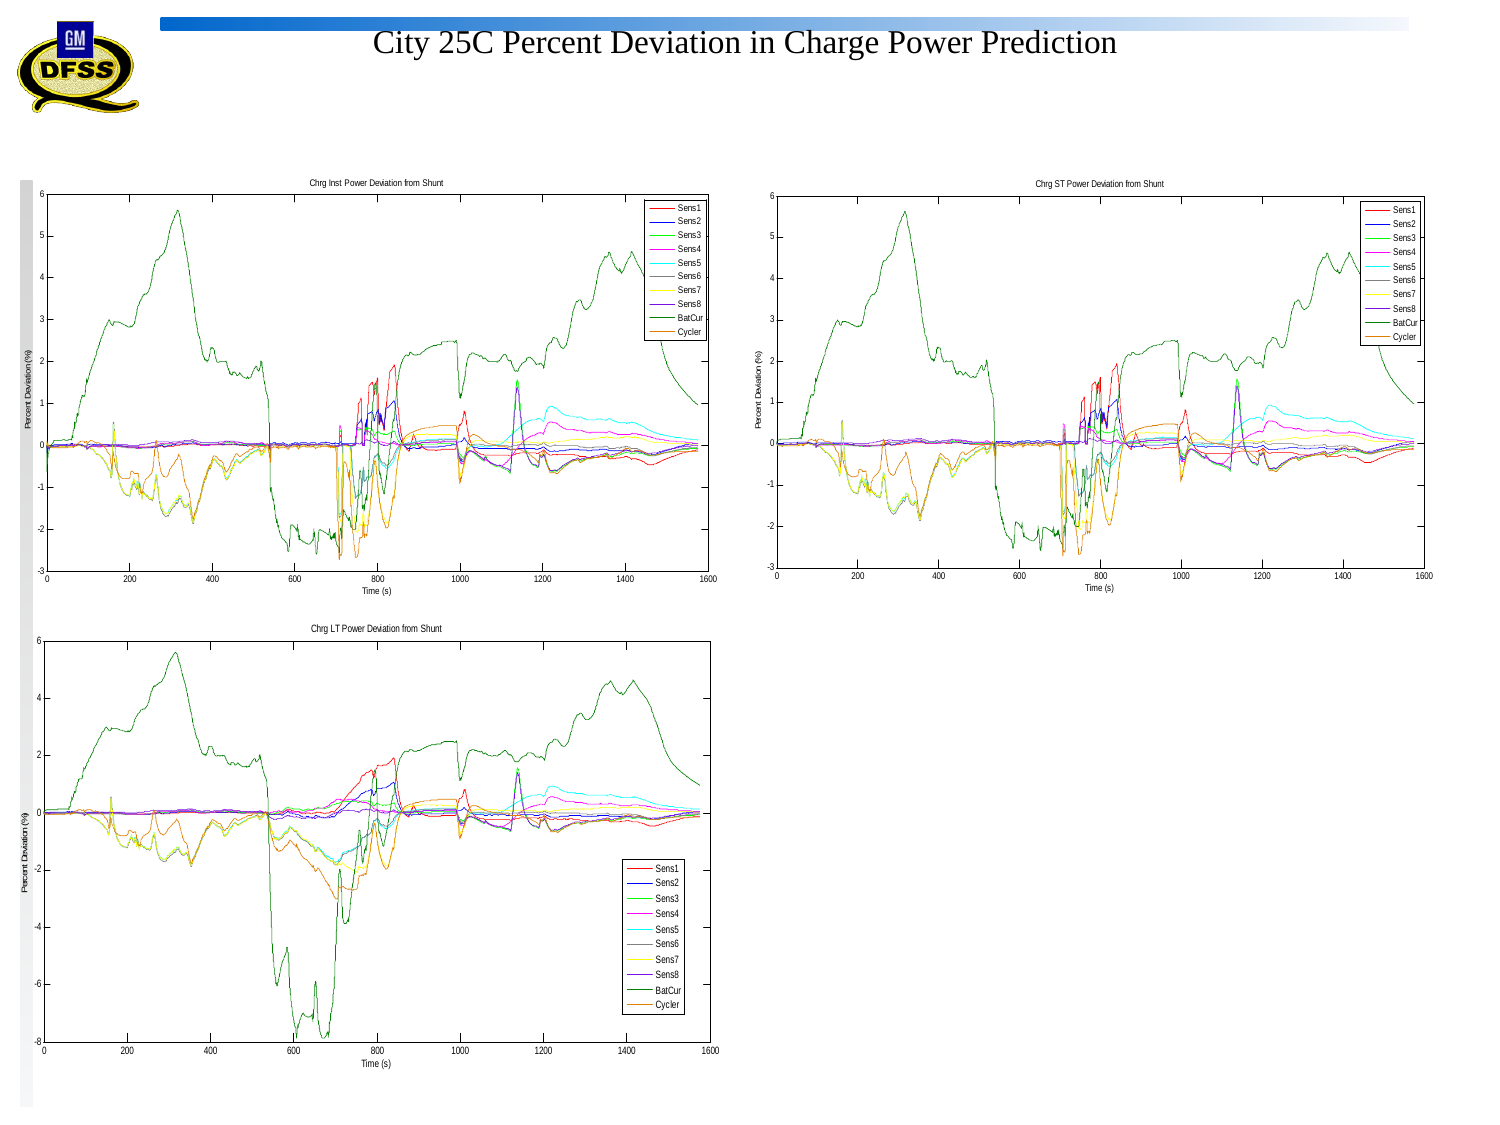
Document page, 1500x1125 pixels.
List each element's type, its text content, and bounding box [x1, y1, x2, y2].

picture [749, 174, 1438, 594]
title City 25C Percent Deviation in Charge Power Prediction [75, 12, 1425, 200]
picture [17, 174, 726, 601]
picture [17, 620, 726, 1076]
picture [17, 21, 75, 118]
